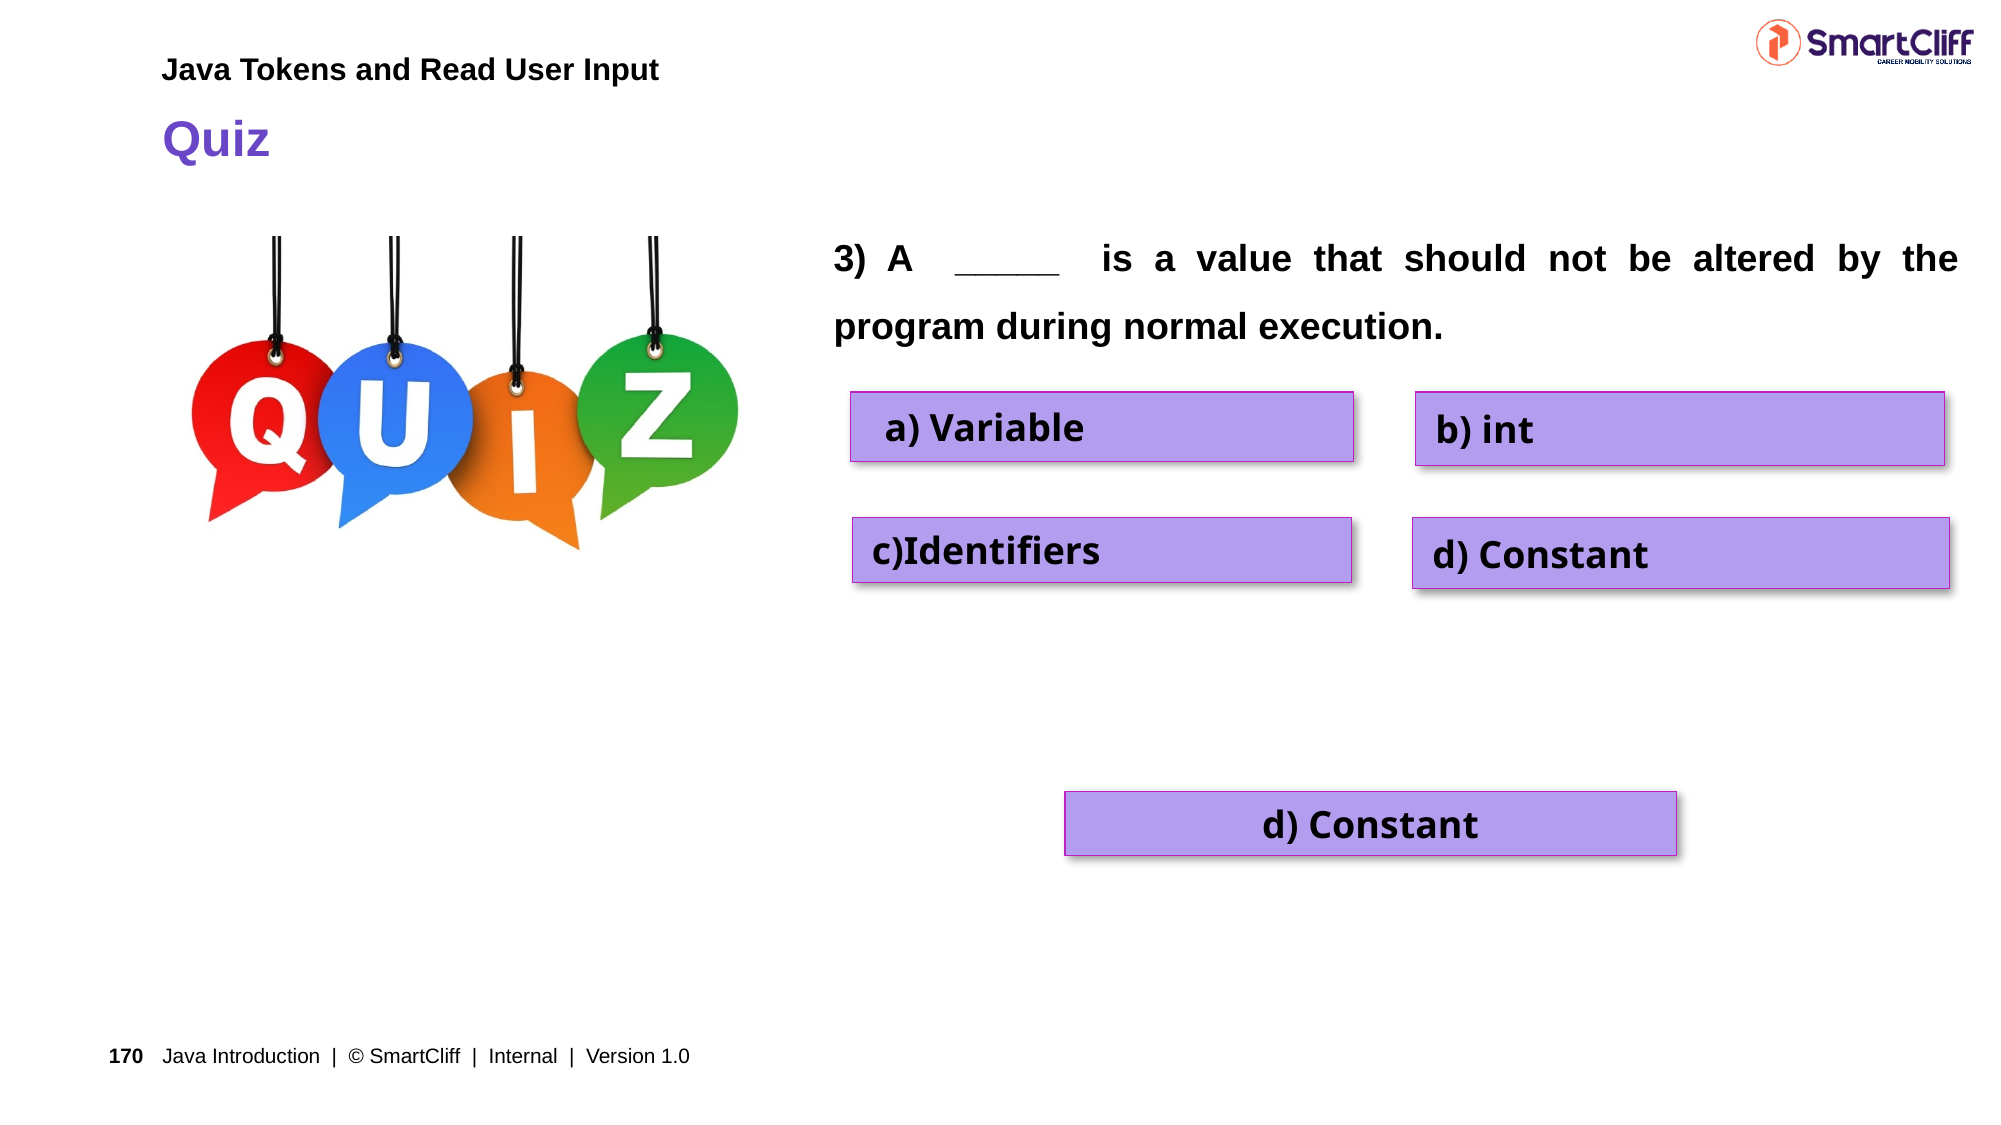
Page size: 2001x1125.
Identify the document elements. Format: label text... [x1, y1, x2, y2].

text_box d) Constant [1064, 791, 1677, 856]
text_box 3) A _____ is a value that should not be altered by the program during normal execution. [833, 211, 1960, 345]
text_box b) int [1415, 391, 1945, 466]
footer Java Introduction | © SmartCliff | Internal | Version 1.0 [162, 1032, 1567, 1079]
slide_number 170 [63, 1032, 162, 1079]
picture [160, 236, 766, 611]
title Quiz [162, 105, 1954, 169]
list Java Tokens and Read User Input [161, 48, 1953, 110]
text_box c)Identifiers [852, 517, 1352, 583]
text_box [765, 230, 1960, 1019]
picture [1750, 13, 1980, 73]
text_box a) Variable [850, 391, 1354, 462]
text_box d) Constant [1412, 517, 1950, 589]
